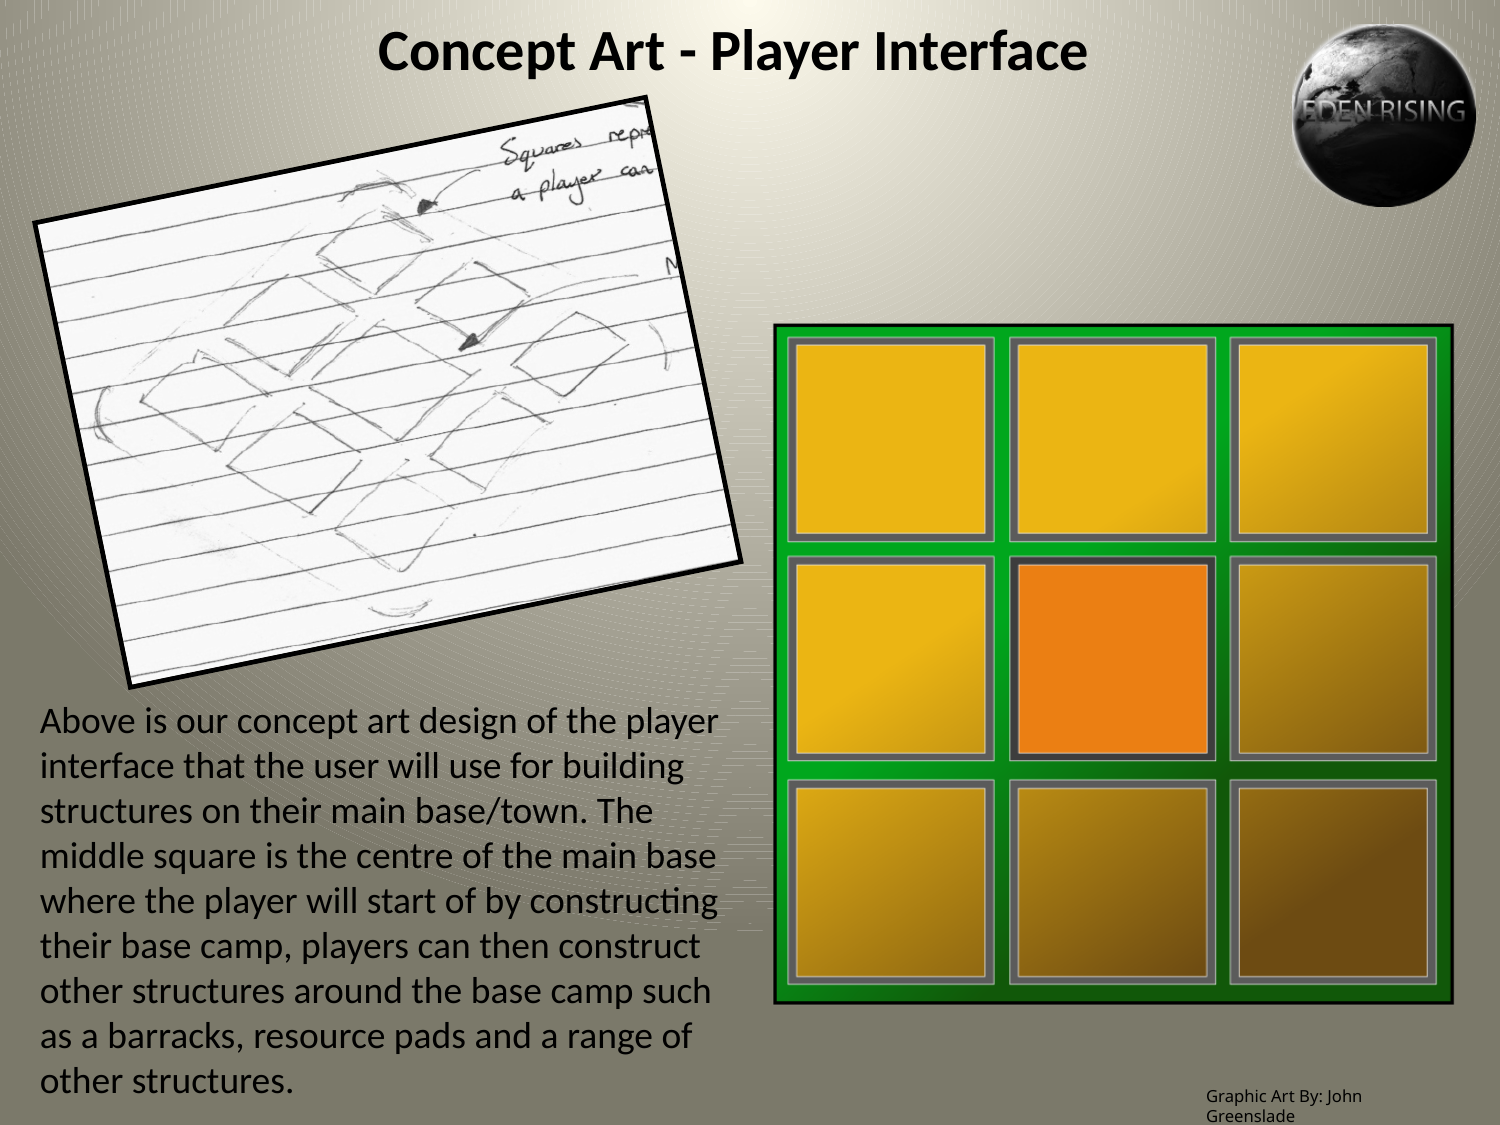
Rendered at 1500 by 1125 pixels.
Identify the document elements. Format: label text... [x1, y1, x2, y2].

text_box Concept Art - Player Interface [137, 6, 1331, 113]
picture [1292, 24, 1476, 208]
text_box Graphic Art By: John Greenslade [1200, 1083, 1460, 1110]
text_box Above is our concept art design of the player interface that the user will use for building structures on their main base/town. The middle square is the centre of the main base where the player will start of by constructing their base camp, players can then construct other structures around the base camp such as a barracks, resource pads and a range of other structures. [24, 688, 750, 1109]
picture [38, 101, 1500, 1075]
